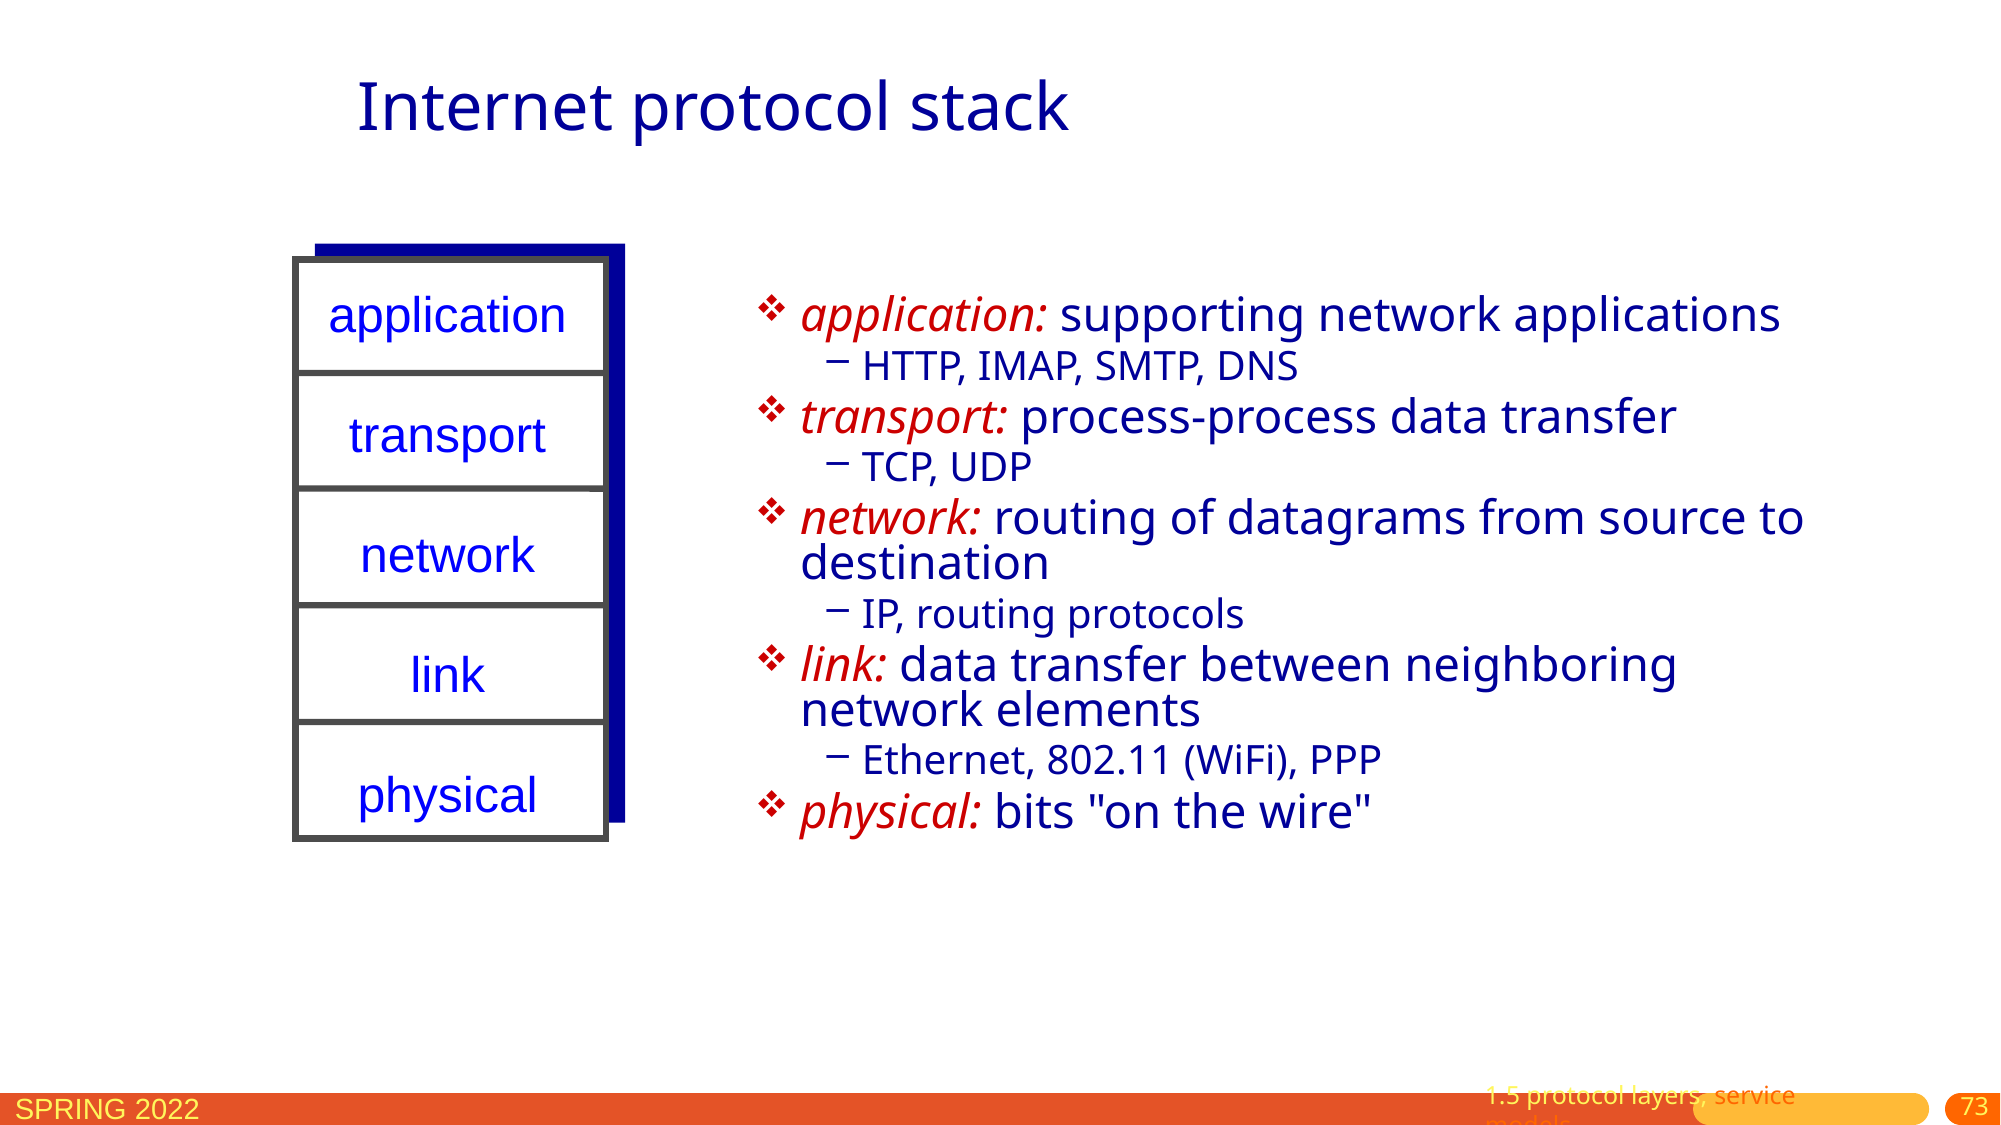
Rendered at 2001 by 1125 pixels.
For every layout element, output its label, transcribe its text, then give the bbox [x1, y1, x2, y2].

title Internet protocol stack [342, 19, 1154, 188]
footer 1.5 protocol layers, service models [1469, 1094, 1886, 1125]
text_box application transport network link physical [313, 606, 582, 830]
list application: supporting network applications HTTP, IMAP, SMTP, DNS transport: process-process data transfer TCP, UDP network: routing of datagrams from source to destination IP, routing protocols link: data transfer between neighboring network elements Ethernet, 802.11 (WiFi), PPP physical: bits "on the wire" [740, 288, 1835, 856]
slide_number 73 [1944, 1092, 2000, 1125]
text_box [314, 243, 626, 823]
text_box [295, 259, 606, 839]
text_box application transport network link physical [313, 489, 582, 605]
text_box application transport network link physical [313, 275, 582, 488]
